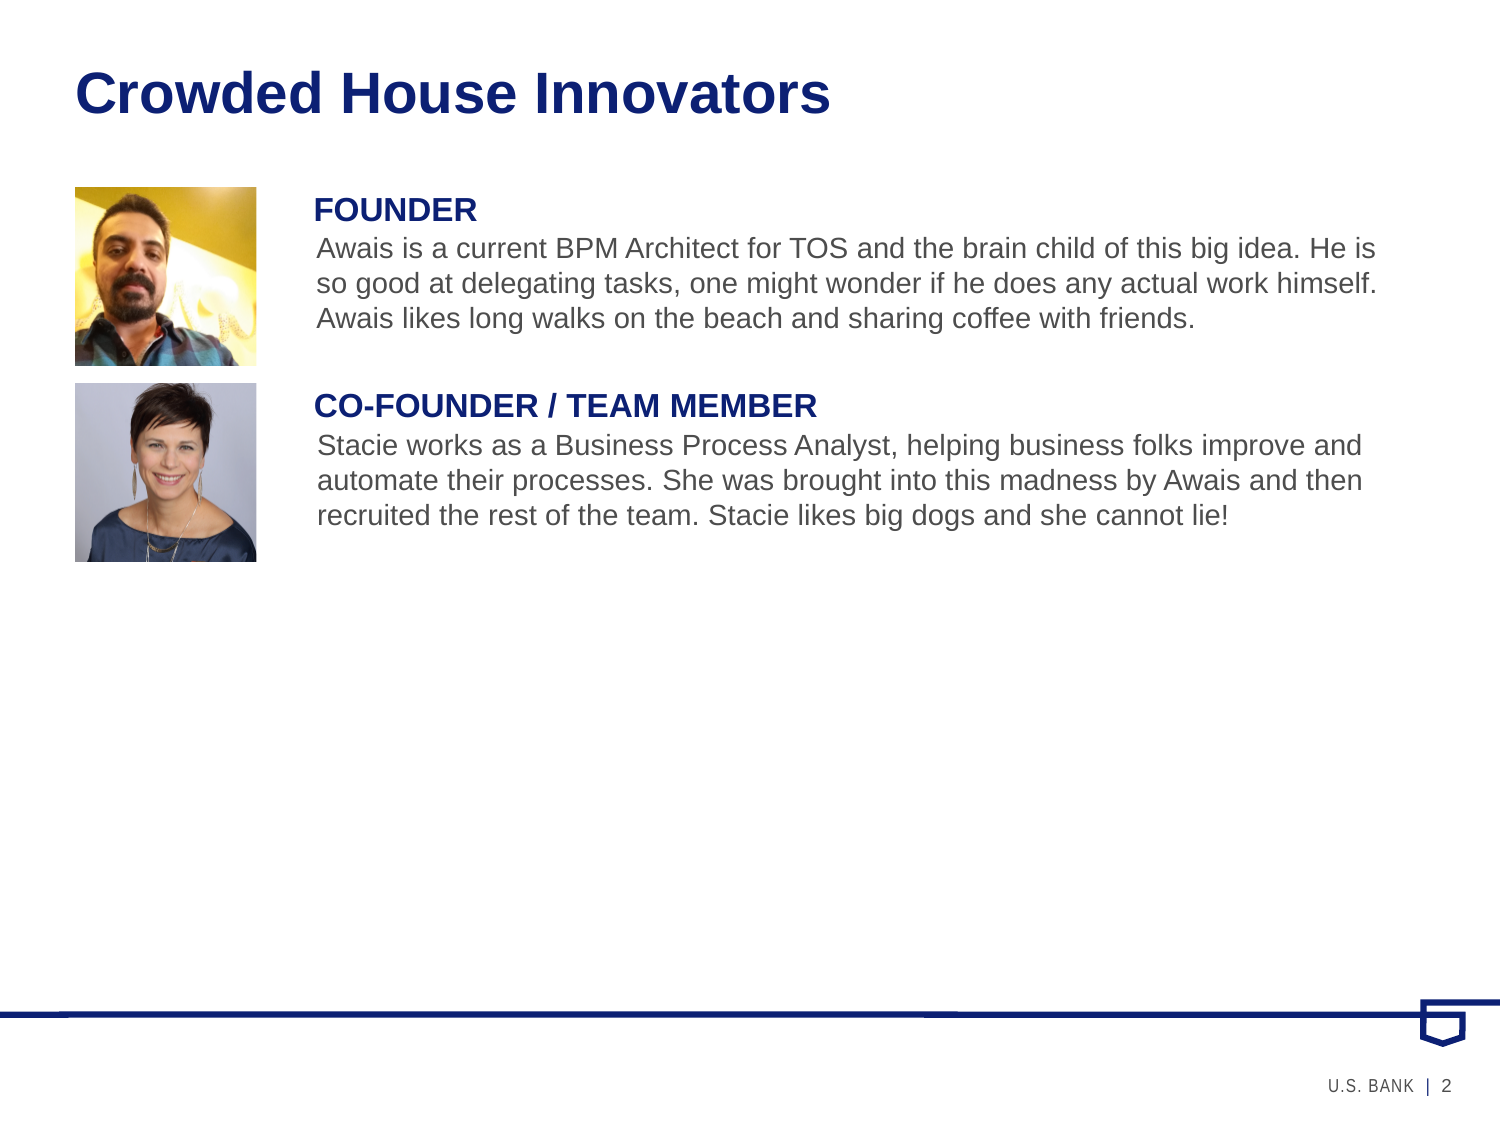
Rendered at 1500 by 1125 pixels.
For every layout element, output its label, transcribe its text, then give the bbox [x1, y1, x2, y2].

list Stacie works as a Business Process Analyst, helping business folks improve and automate their processes. She was brought into this madness by Awais and then recruited the rest of the team. Stacie likes big dogs and she cannot lie! [312, 426, 1381, 563]
list FOUNDER [311, 196, 1380, 227]
list CO-FOUNDER / TEAM MEMBER [312, 393, 1381, 423]
title Crowded House Innovators [75, 37, 1425, 125]
picture [74, 187, 257, 367]
list Awais is a current BPM Architect for TOS and the brain child of this big idea. He is so good at delegating tasks, one might wonder if he does any actual work himself. Awais likes long walks on the beach and sharing coffee with friends. [311, 229, 1380, 363]
picture [74, 383, 257, 562]
